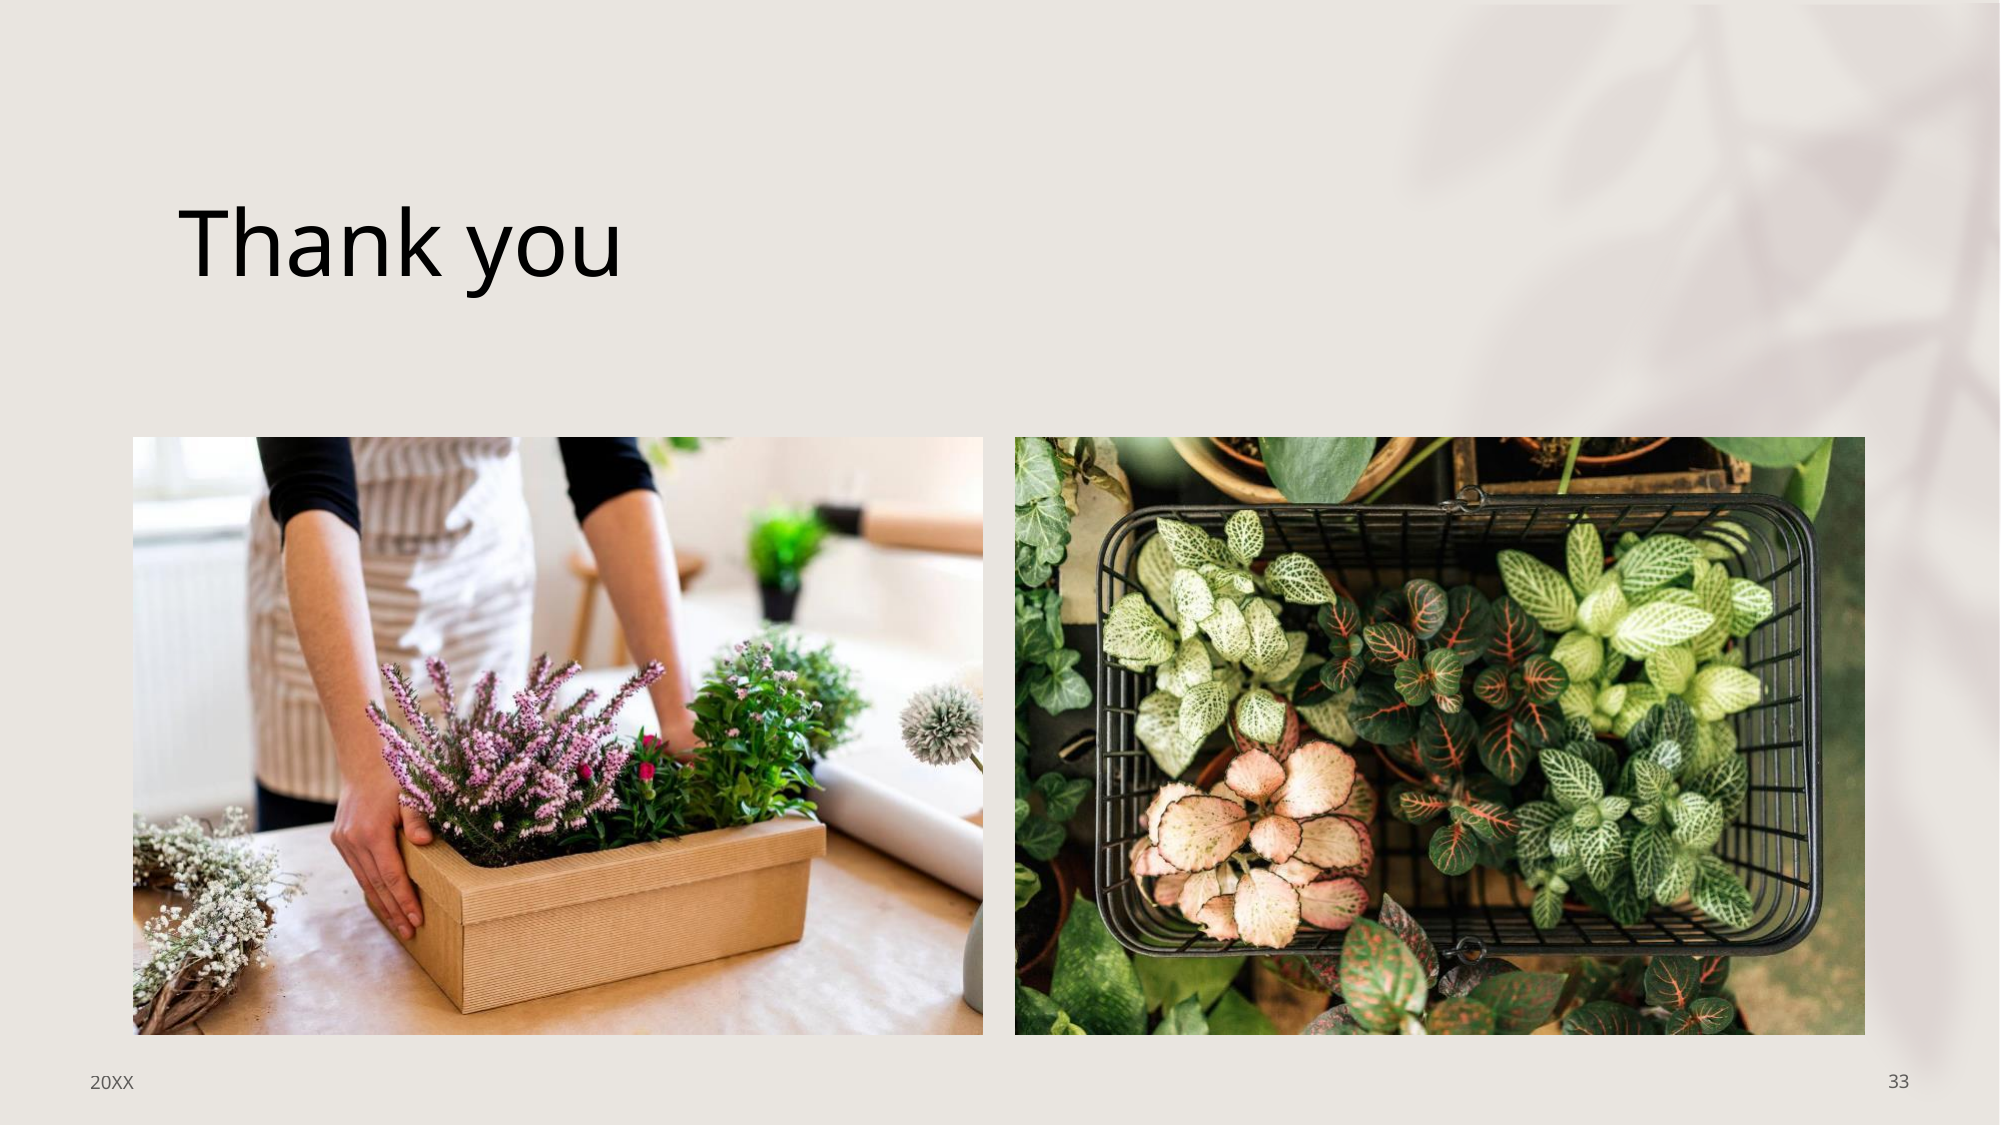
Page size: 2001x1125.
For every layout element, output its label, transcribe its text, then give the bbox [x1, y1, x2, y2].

picture [1015, 437, 1865, 1035]
slide_number 33 [1474, 1052, 1925, 1113]
title Thank you [163, 64, 1148, 415]
slide_number 20XX [75, 1052, 526, 1113]
picture [133, 437, 983, 1035]
